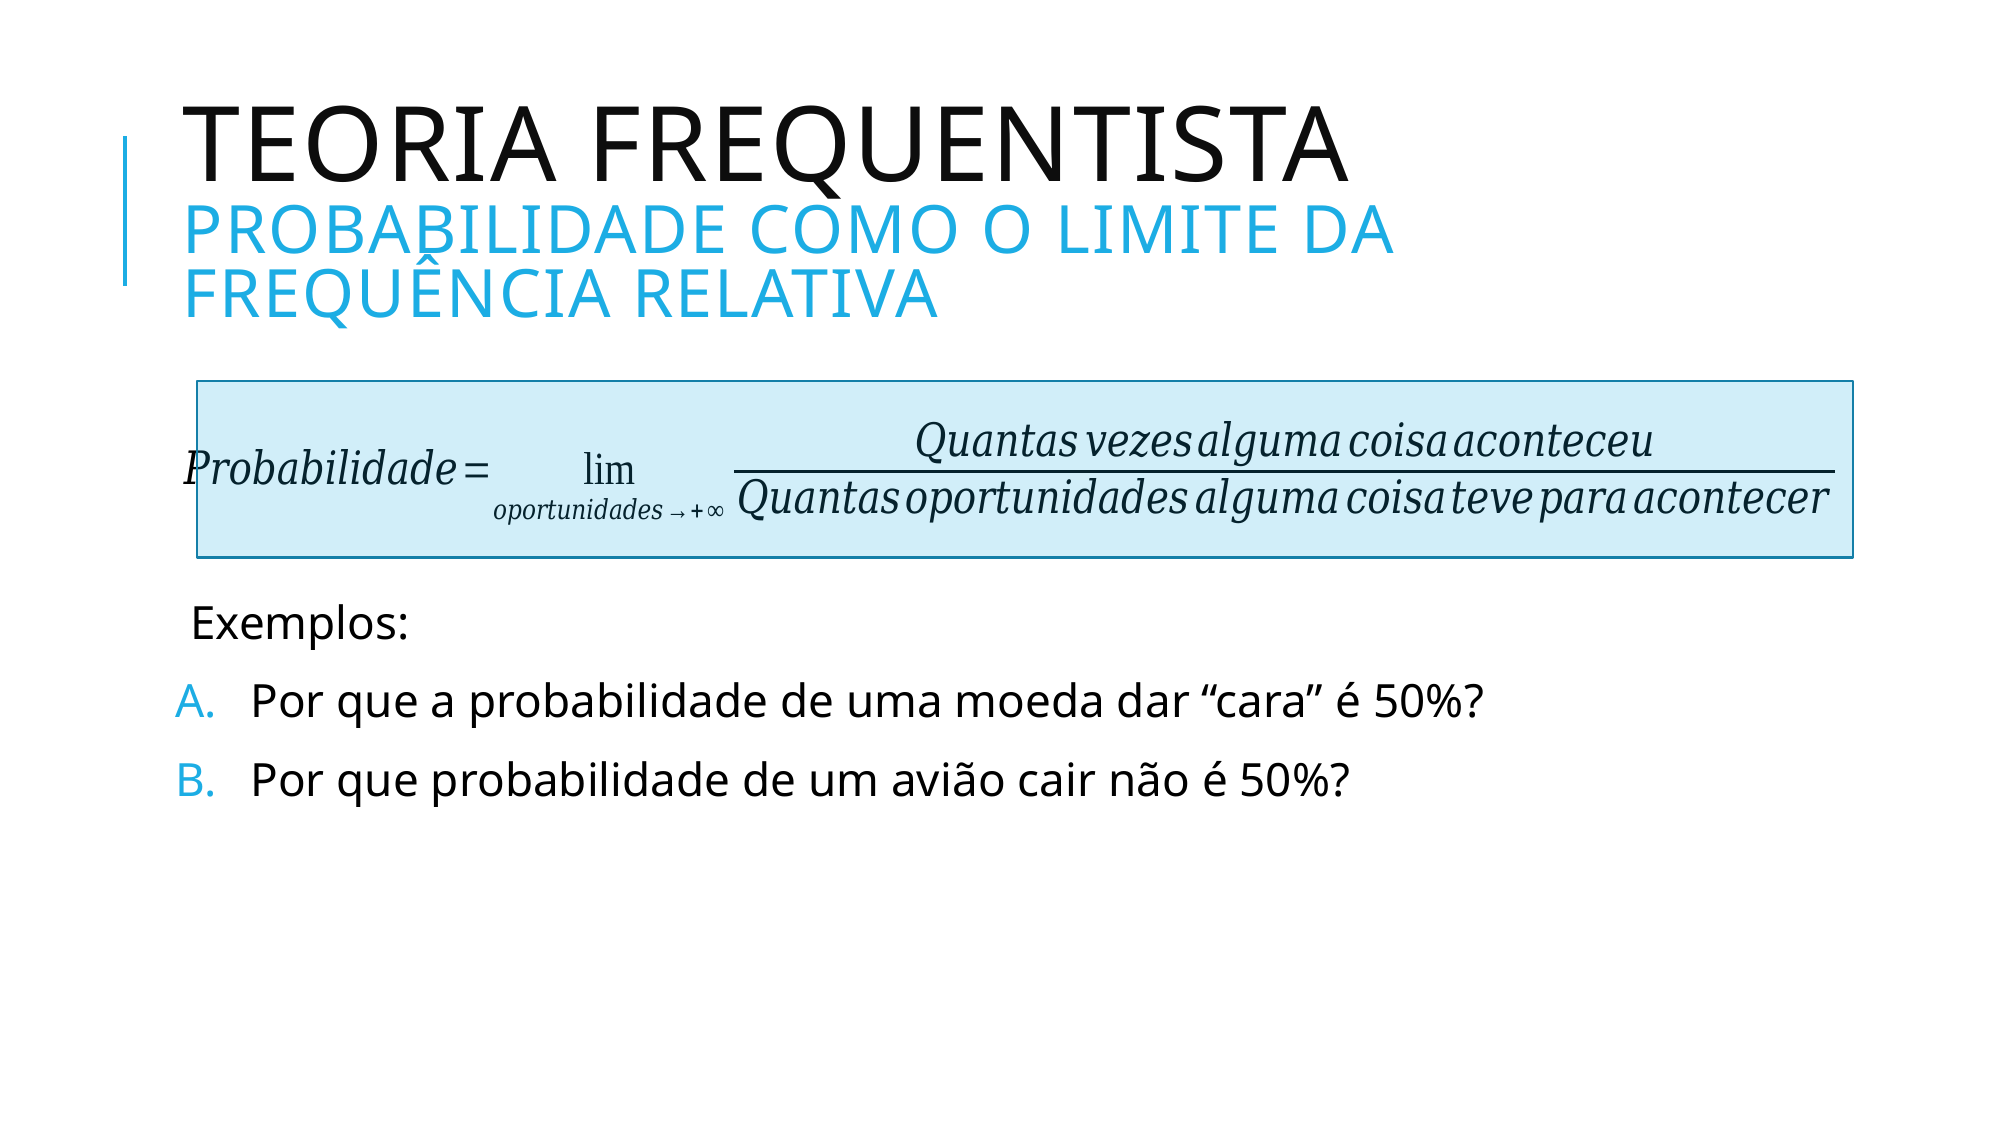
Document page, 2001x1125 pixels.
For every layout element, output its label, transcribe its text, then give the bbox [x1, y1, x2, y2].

list Exemplos: Por que a probabilidade de uma moeda dar “cara” é 50%? Por que probabilidade de um avião cair não é 50%? [168, 592, 1854, 1035]
text_box [196, 380, 1854, 559]
title Teoria Frequentista Probabilidade como o limite da frequência relativa [168, 92, 1763, 339]
